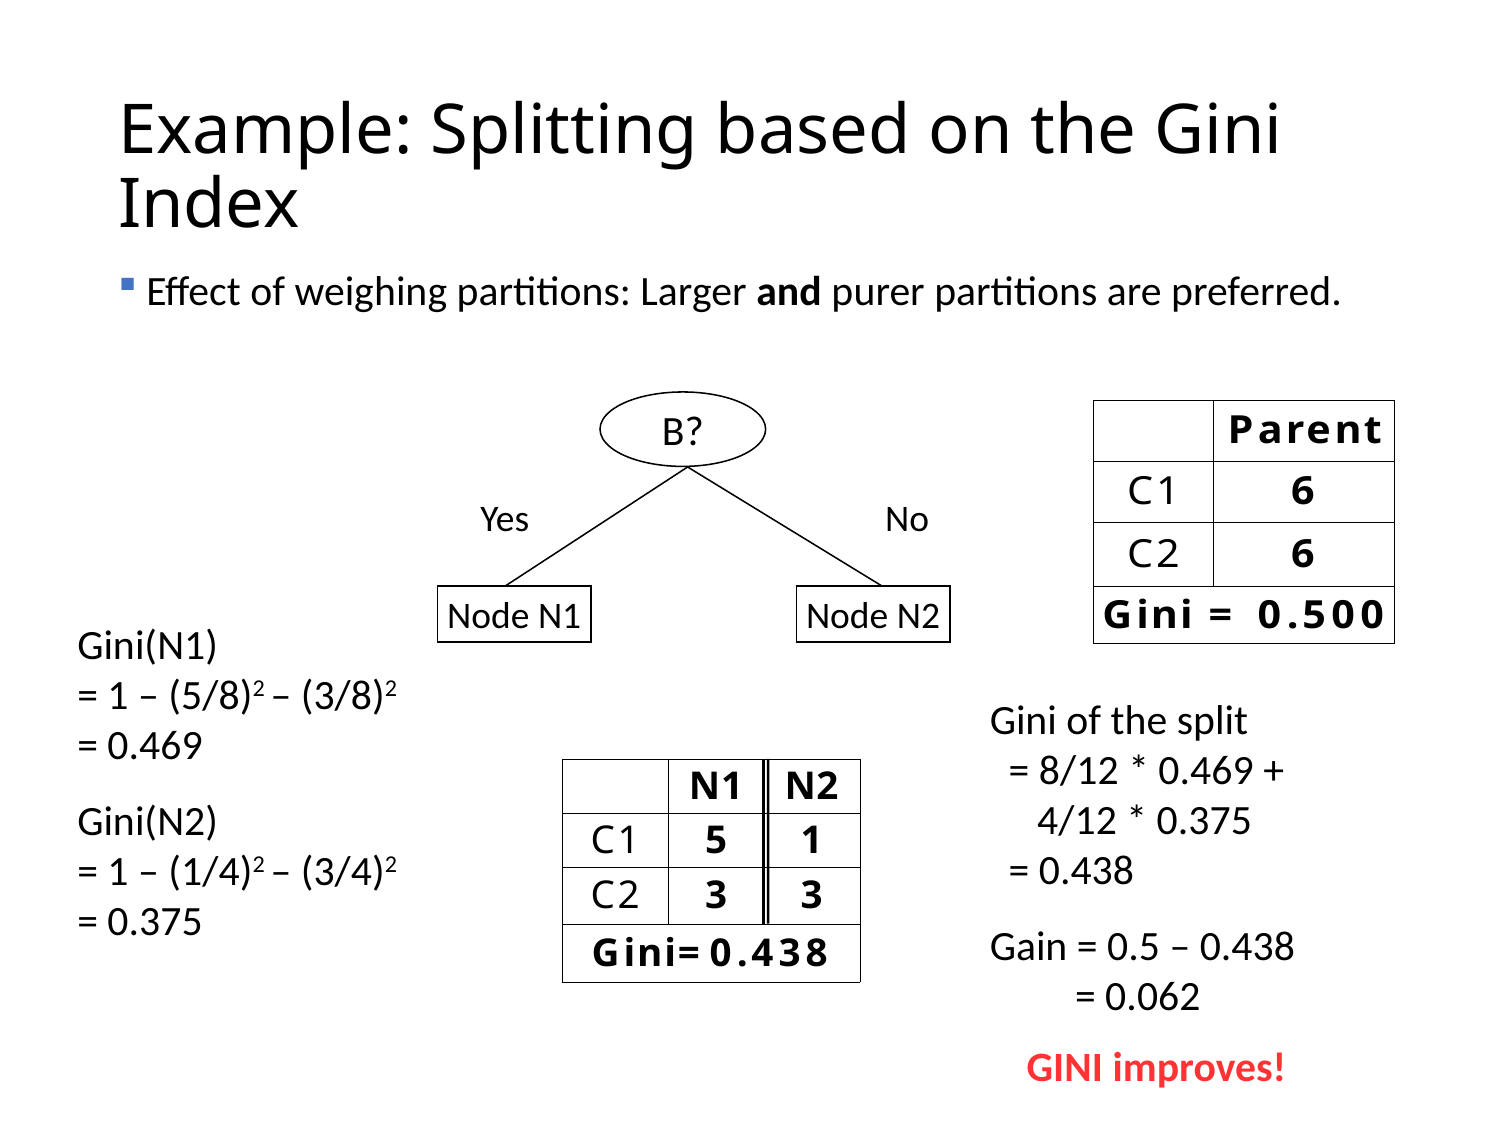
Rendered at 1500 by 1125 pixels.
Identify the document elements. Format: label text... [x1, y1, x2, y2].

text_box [974, 312, 1500, 786]
text_box B? [600, 391, 766, 467]
title Example: Splitting based on the Gini Index [103, 59, 1397, 261]
list Effect of weighing partitions: Larger and purer partitions are preferred. [103, 261, 1397, 459]
text_box Node N2 [796, 585, 950, 642]
text_box Gini(N1) = 1 – (5/8)2 – (3/8)2 = 0.469 Gini(N2) = 1 – (1/4)2 – (3/4)2 = 0.375 [62, 609, 463, 952]
text_box Yes [465, 485, 545, 547]
text_box Gini of the split = 8/12 * 0.469 + 4/12 * 0.375 = 0.438 Gain = 0.5 – 0.438 = 0.062 [1035, 786, 1375, 1027]
text_box No [870, 486, 945, 547]
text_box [451, 672, 1035, 1078]
text_box Node N1 [437, 585, 592, 642]
text_box GINI improves! [1011, 1032, 1339, 1098]
